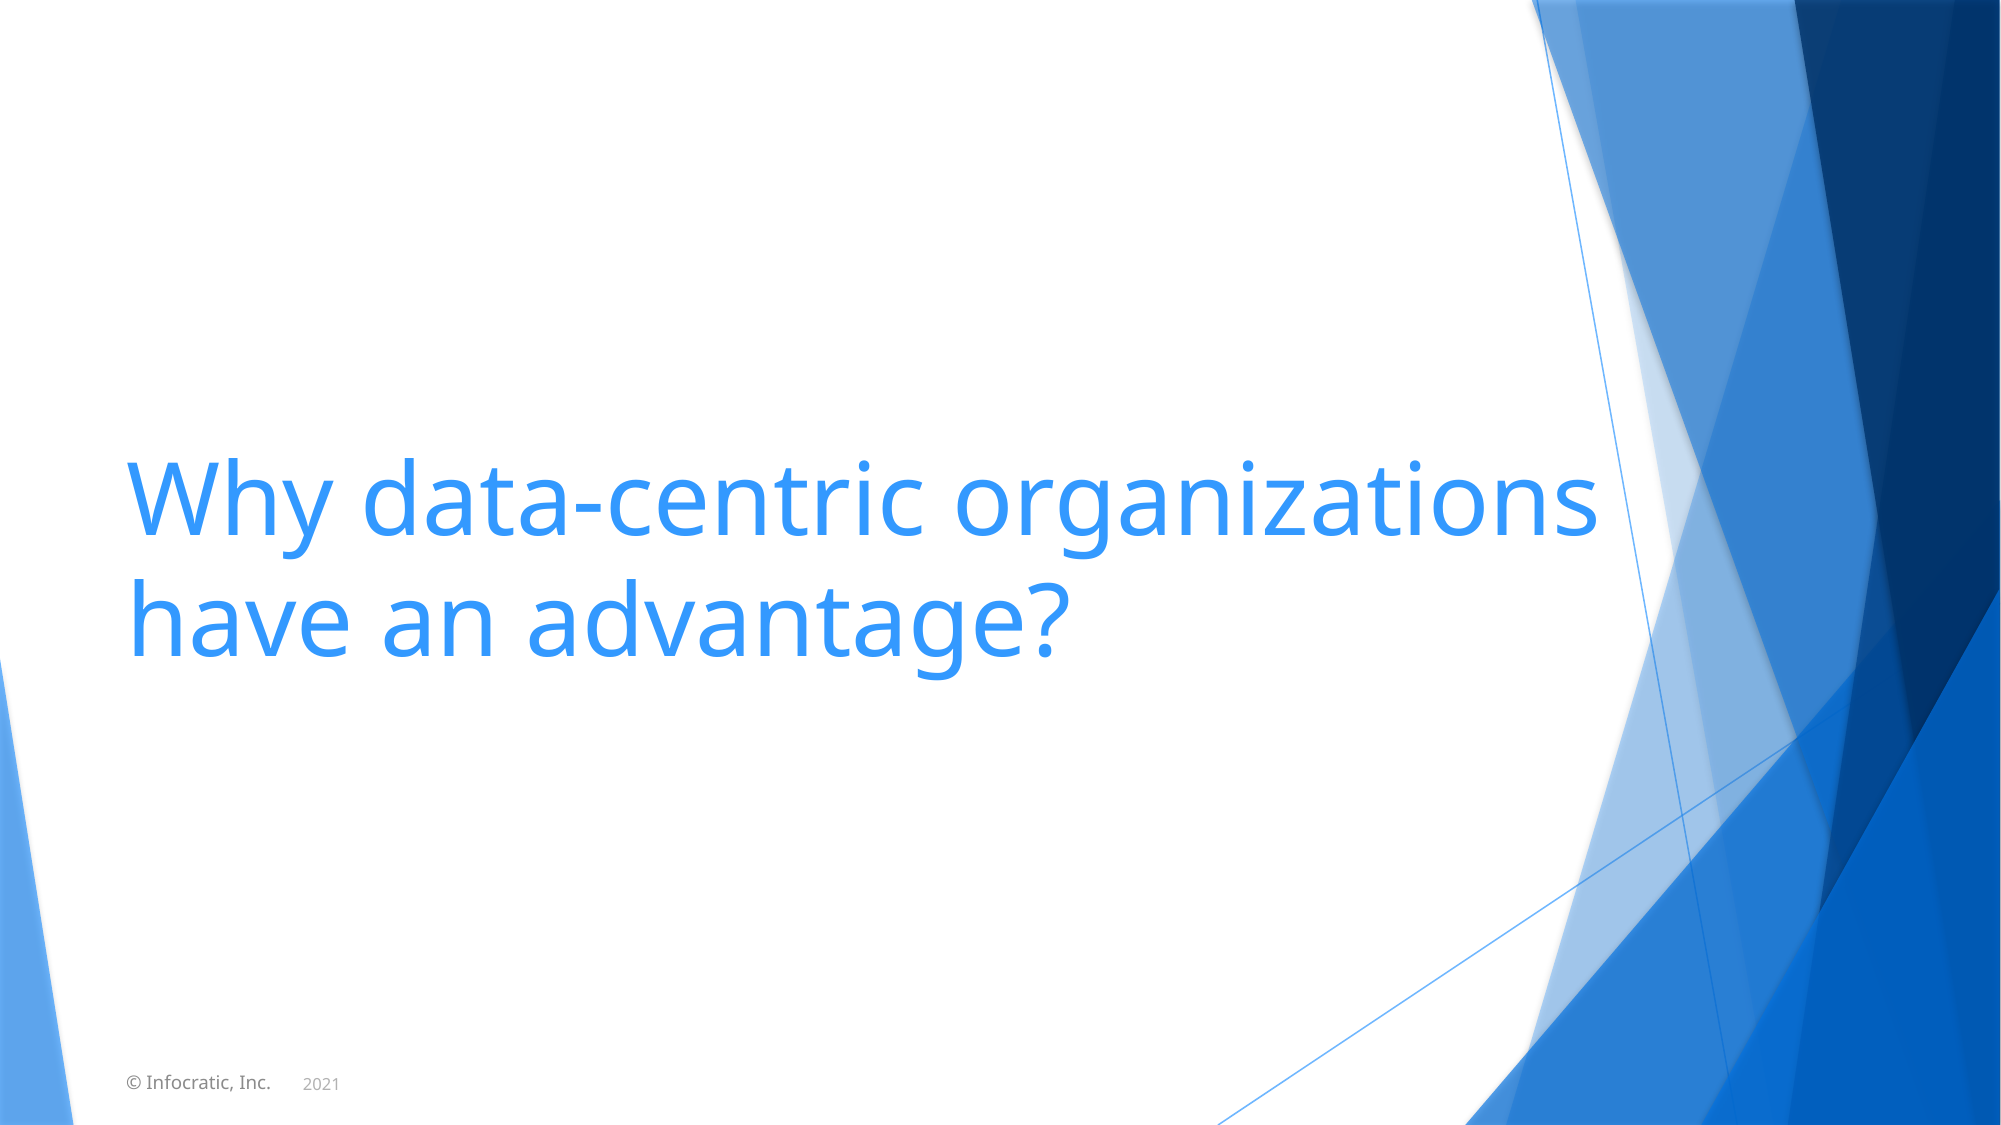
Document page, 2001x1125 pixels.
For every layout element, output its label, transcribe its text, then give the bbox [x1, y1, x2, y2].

title Why data-centric organizations have an advantage? [111, 426, 1628, 699]
slide_number 2021 [288, 1054, 474, 1114]
footer © Infocratic, Inc. [111, 1054, 288, 1114]
